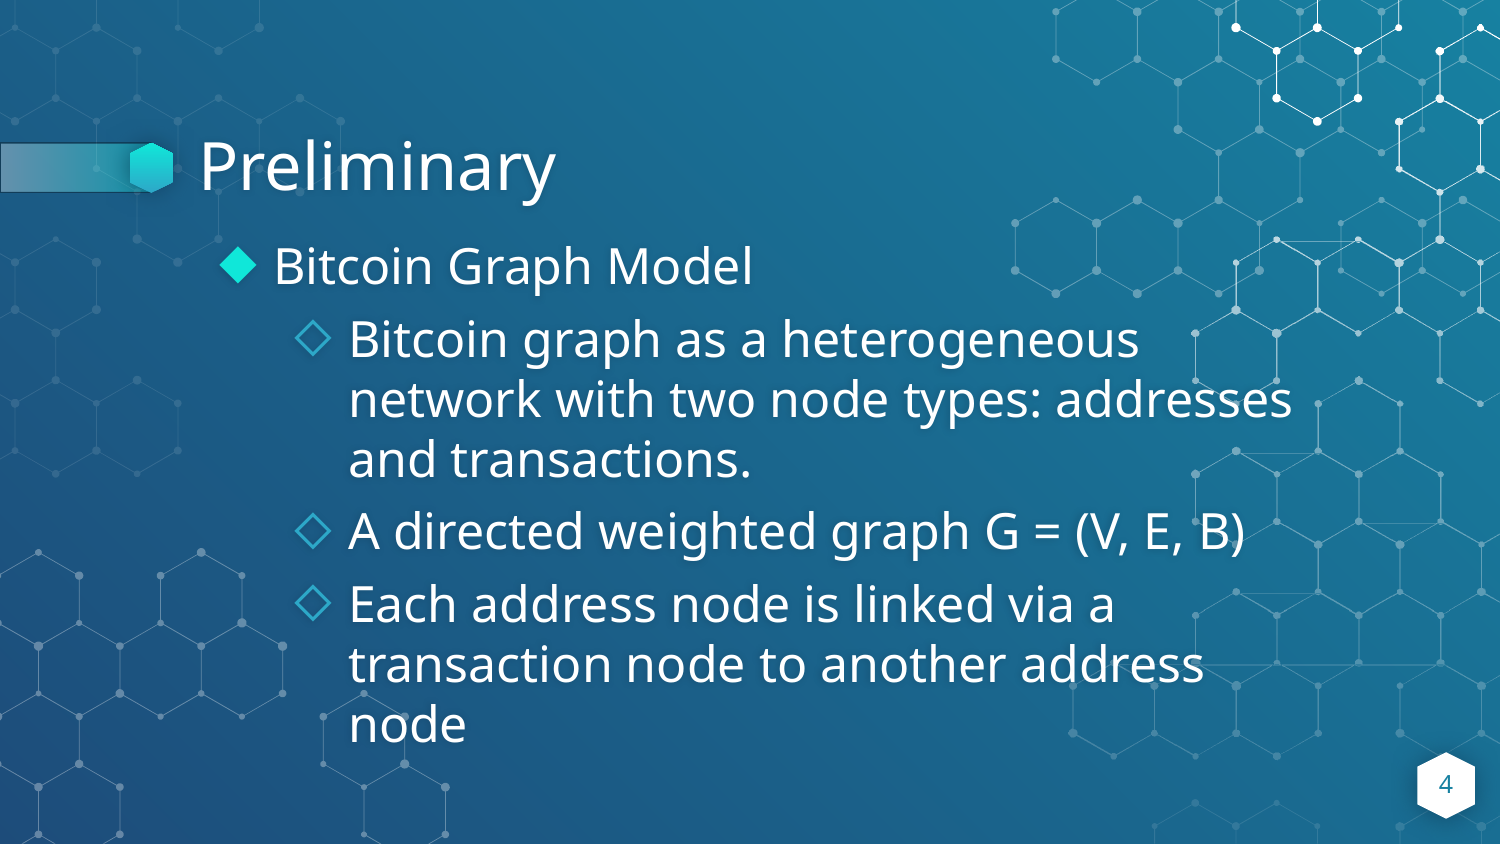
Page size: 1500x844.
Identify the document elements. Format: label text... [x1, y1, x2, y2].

list Bitcoin Graph Model Bitcoin graph as a heterogeneous network with two node types: addresses and transactions. A directed weighted graph G = (V, E, B) Each address node is linked via a transaction node to another address node [198, 234, 1302, 733]
slide_number 4 [1417, 752, 1475, 819]
title Preliminary [198, 140, 1302, 198]
